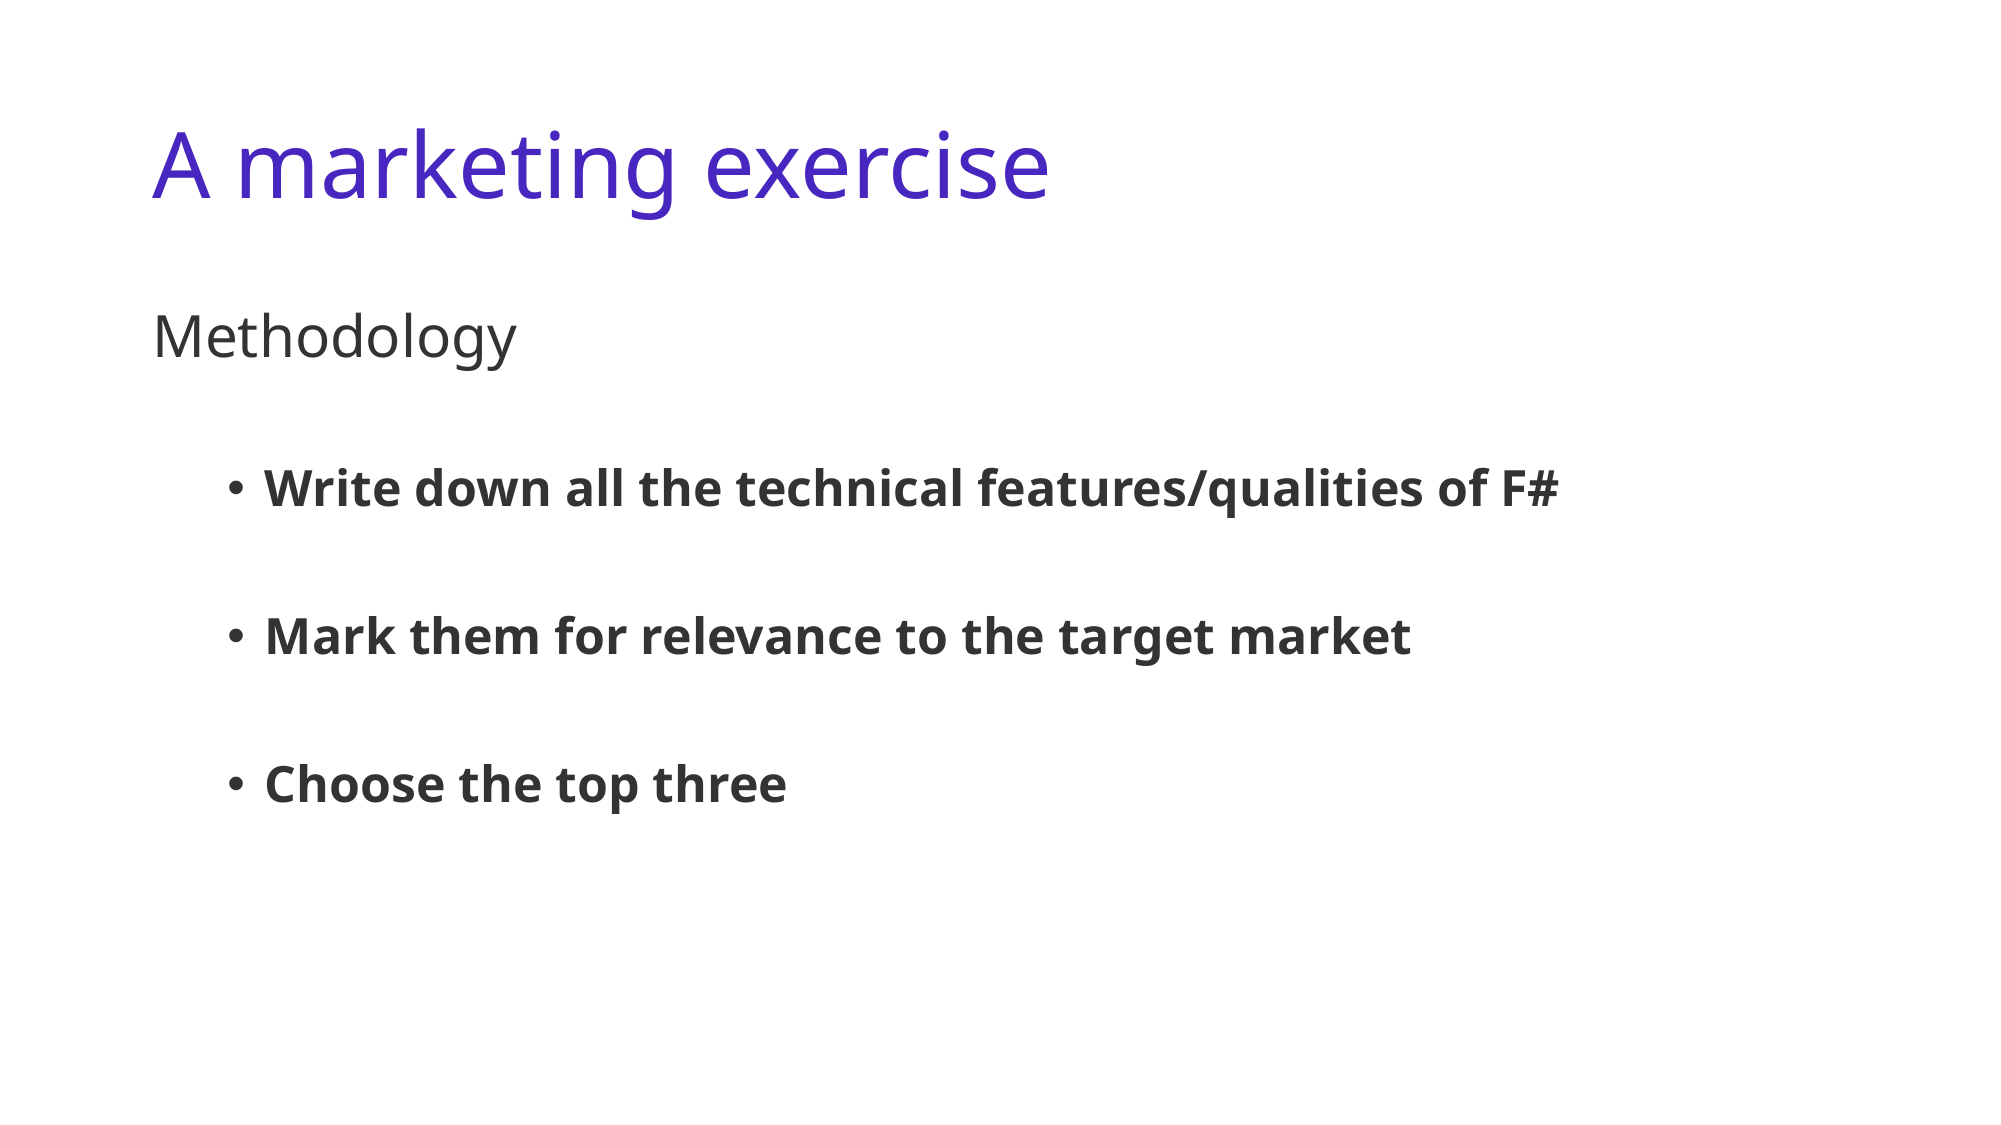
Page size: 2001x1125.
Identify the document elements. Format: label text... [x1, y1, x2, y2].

title A marketing exercise [137, 59, 1863, 278]
list Methodology Write down all the technical features/qualities of F# Mark them for relevance to the target market Choose the top three [137, 299, 1863, 1014]
